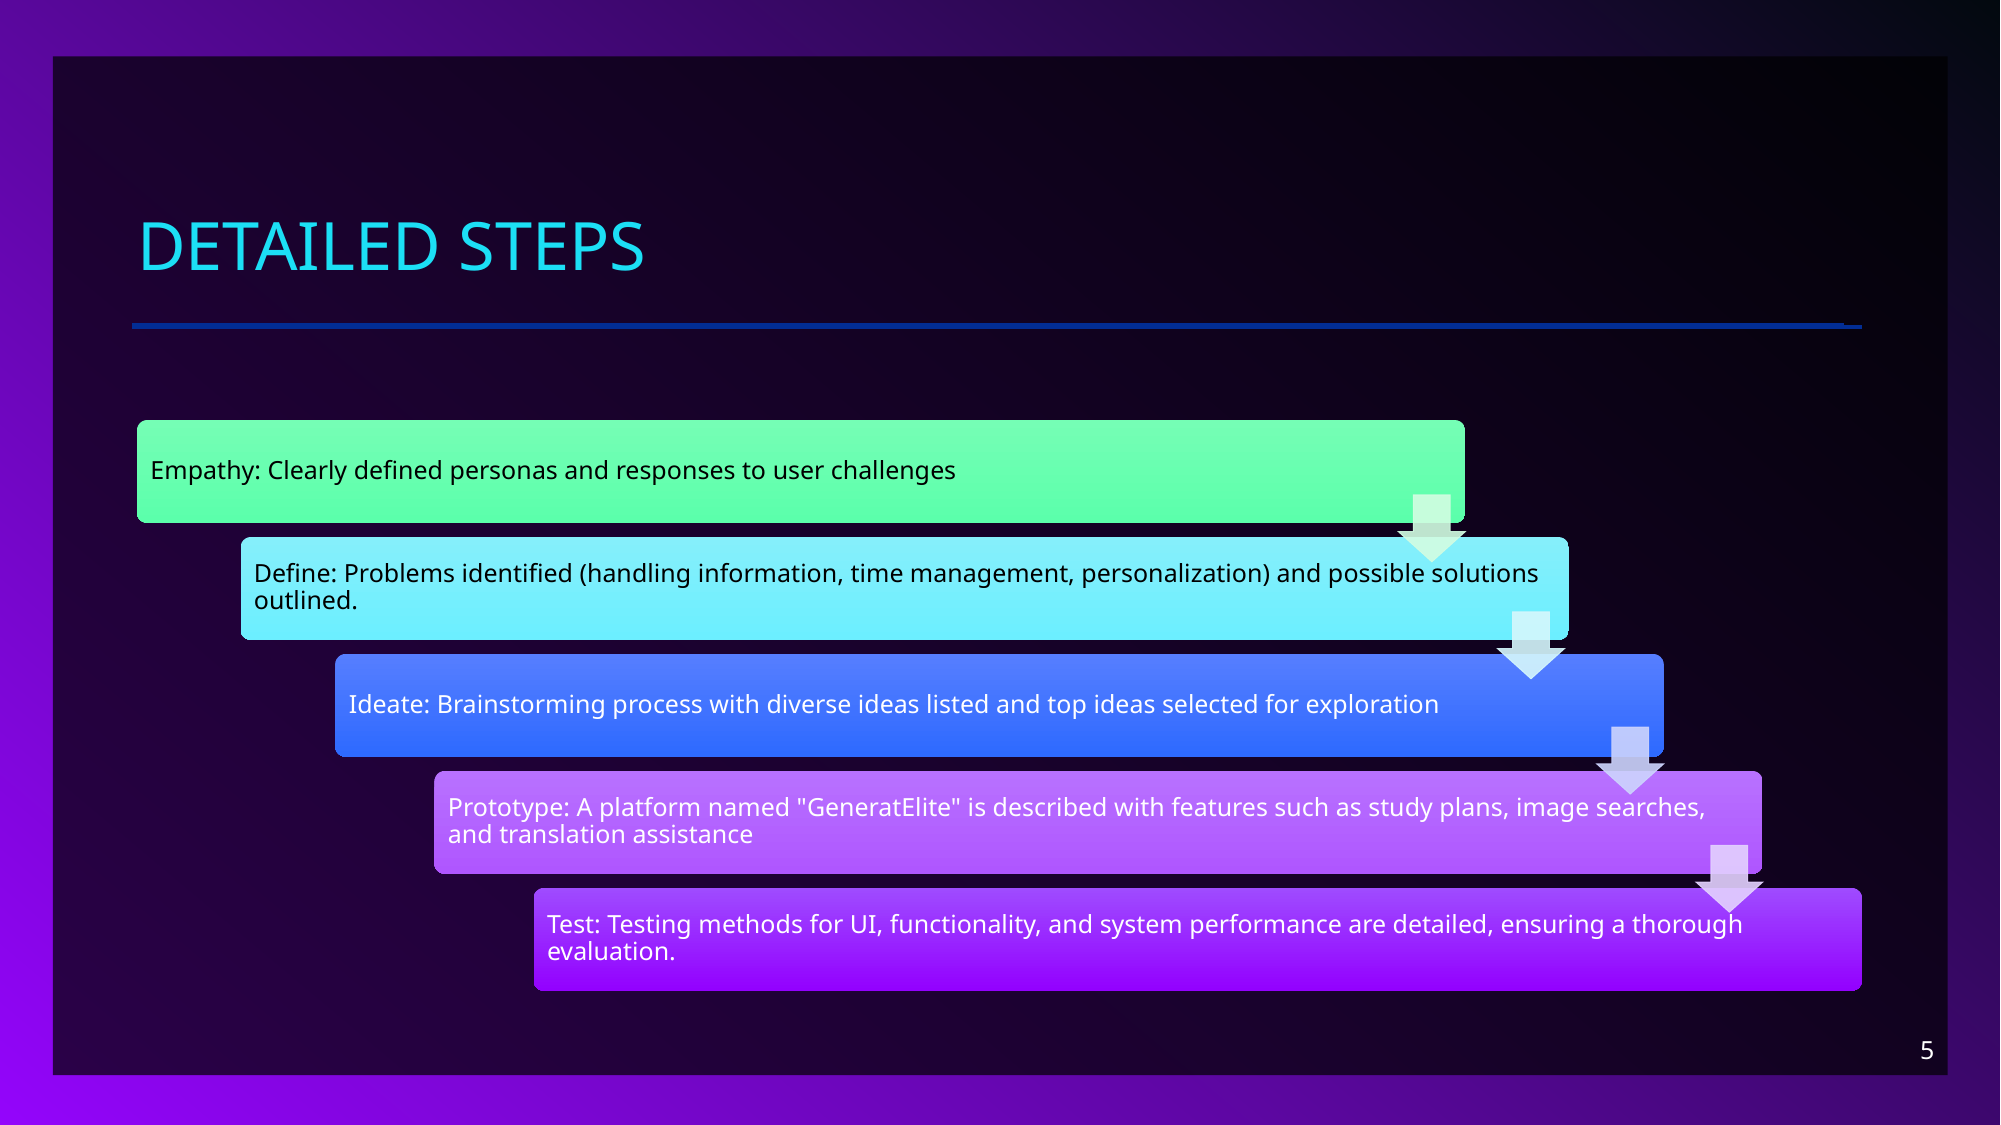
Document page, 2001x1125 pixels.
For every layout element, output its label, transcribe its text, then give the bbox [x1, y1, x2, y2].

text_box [136, 419, 1863, 991]
title Detailed steps [137, 105, 1862, 293]
slide_number 5 [1499, 1021, 1950, 1082]
